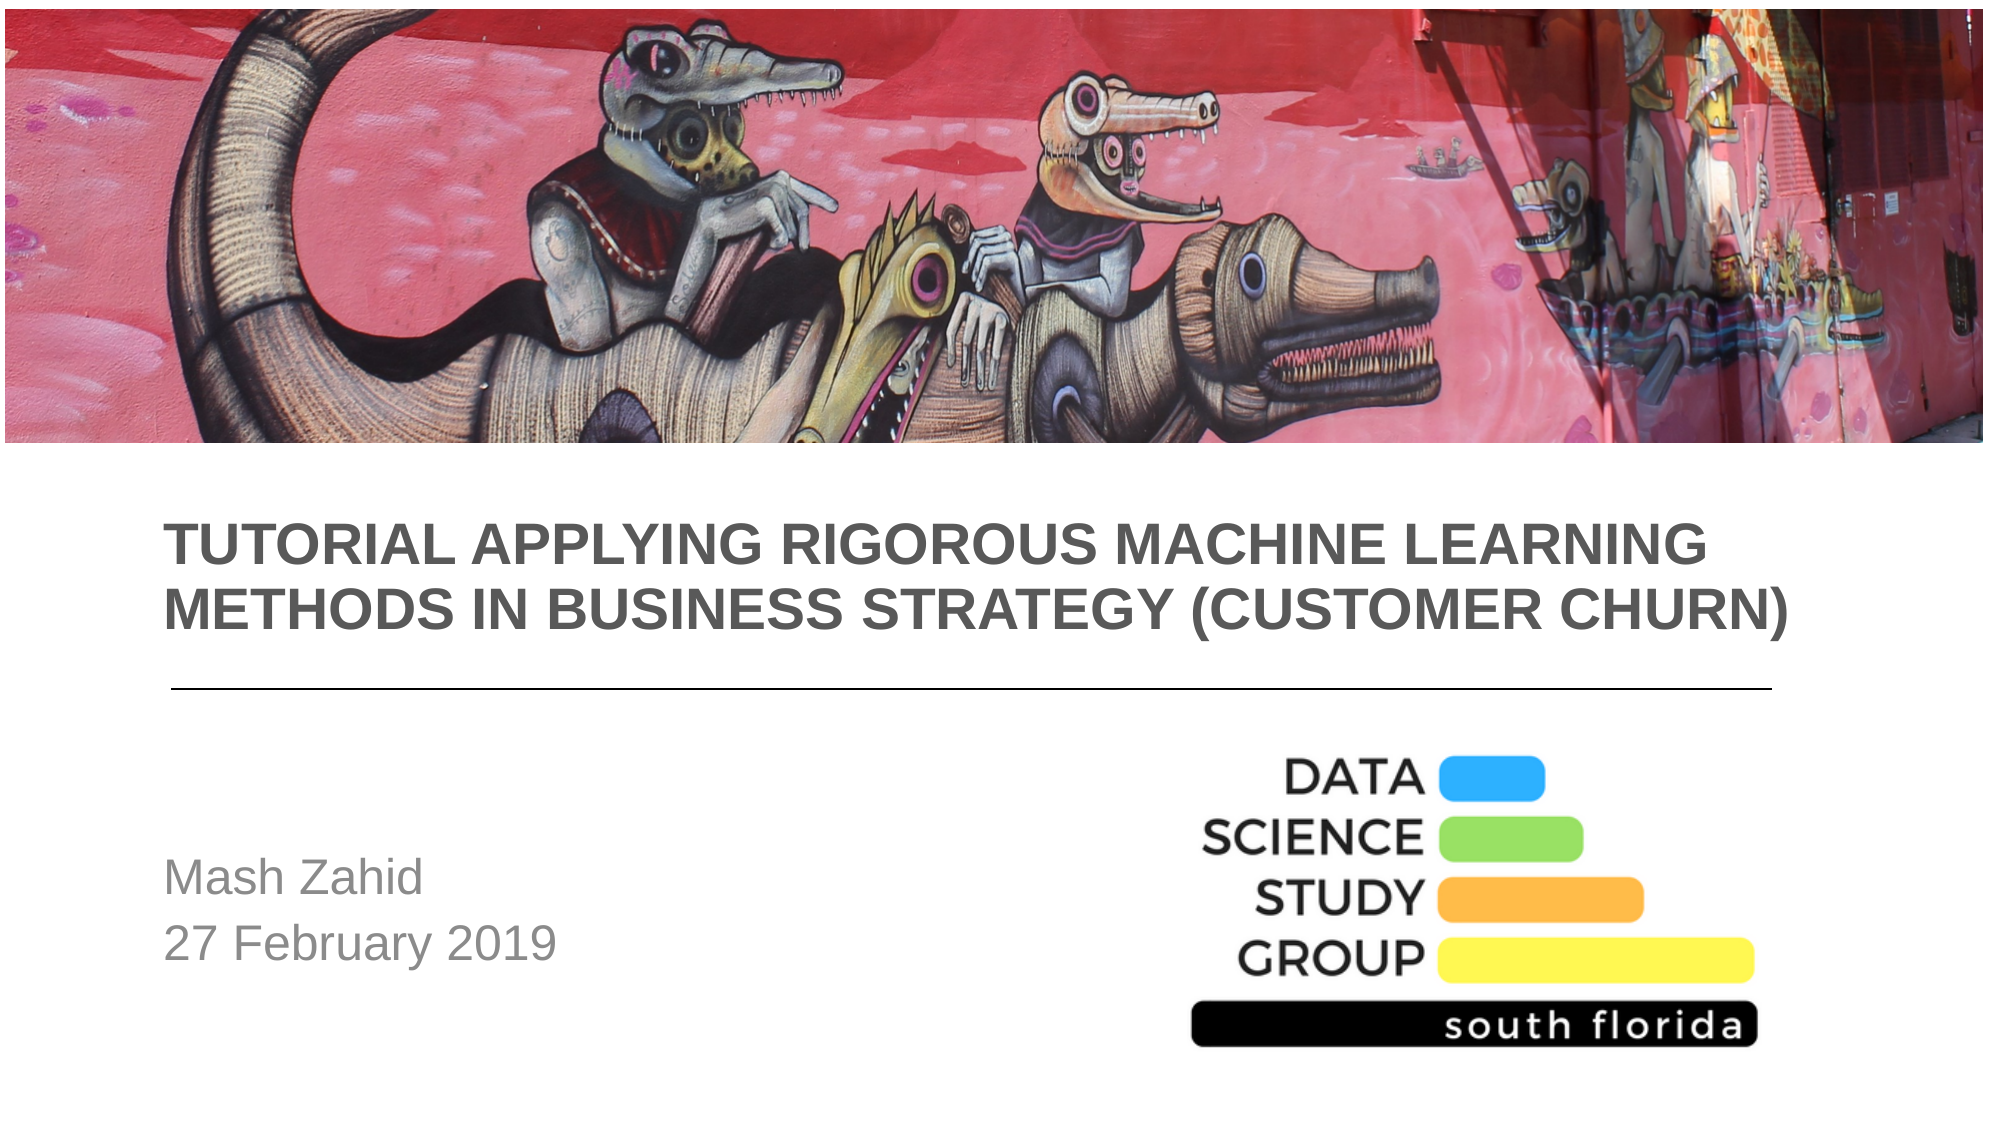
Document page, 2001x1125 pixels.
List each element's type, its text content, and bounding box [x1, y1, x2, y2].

title TUTORIAL Applying rigorous machine learning methods in business strategy (Customer Churn) [148, 503, 1848, 667]
list Mash Zahid 27 February 2019 [148, 798, 1106, 1045]
picture [4, 9, 2000, 443]
picture [1111, 693, 1849, 1099]
